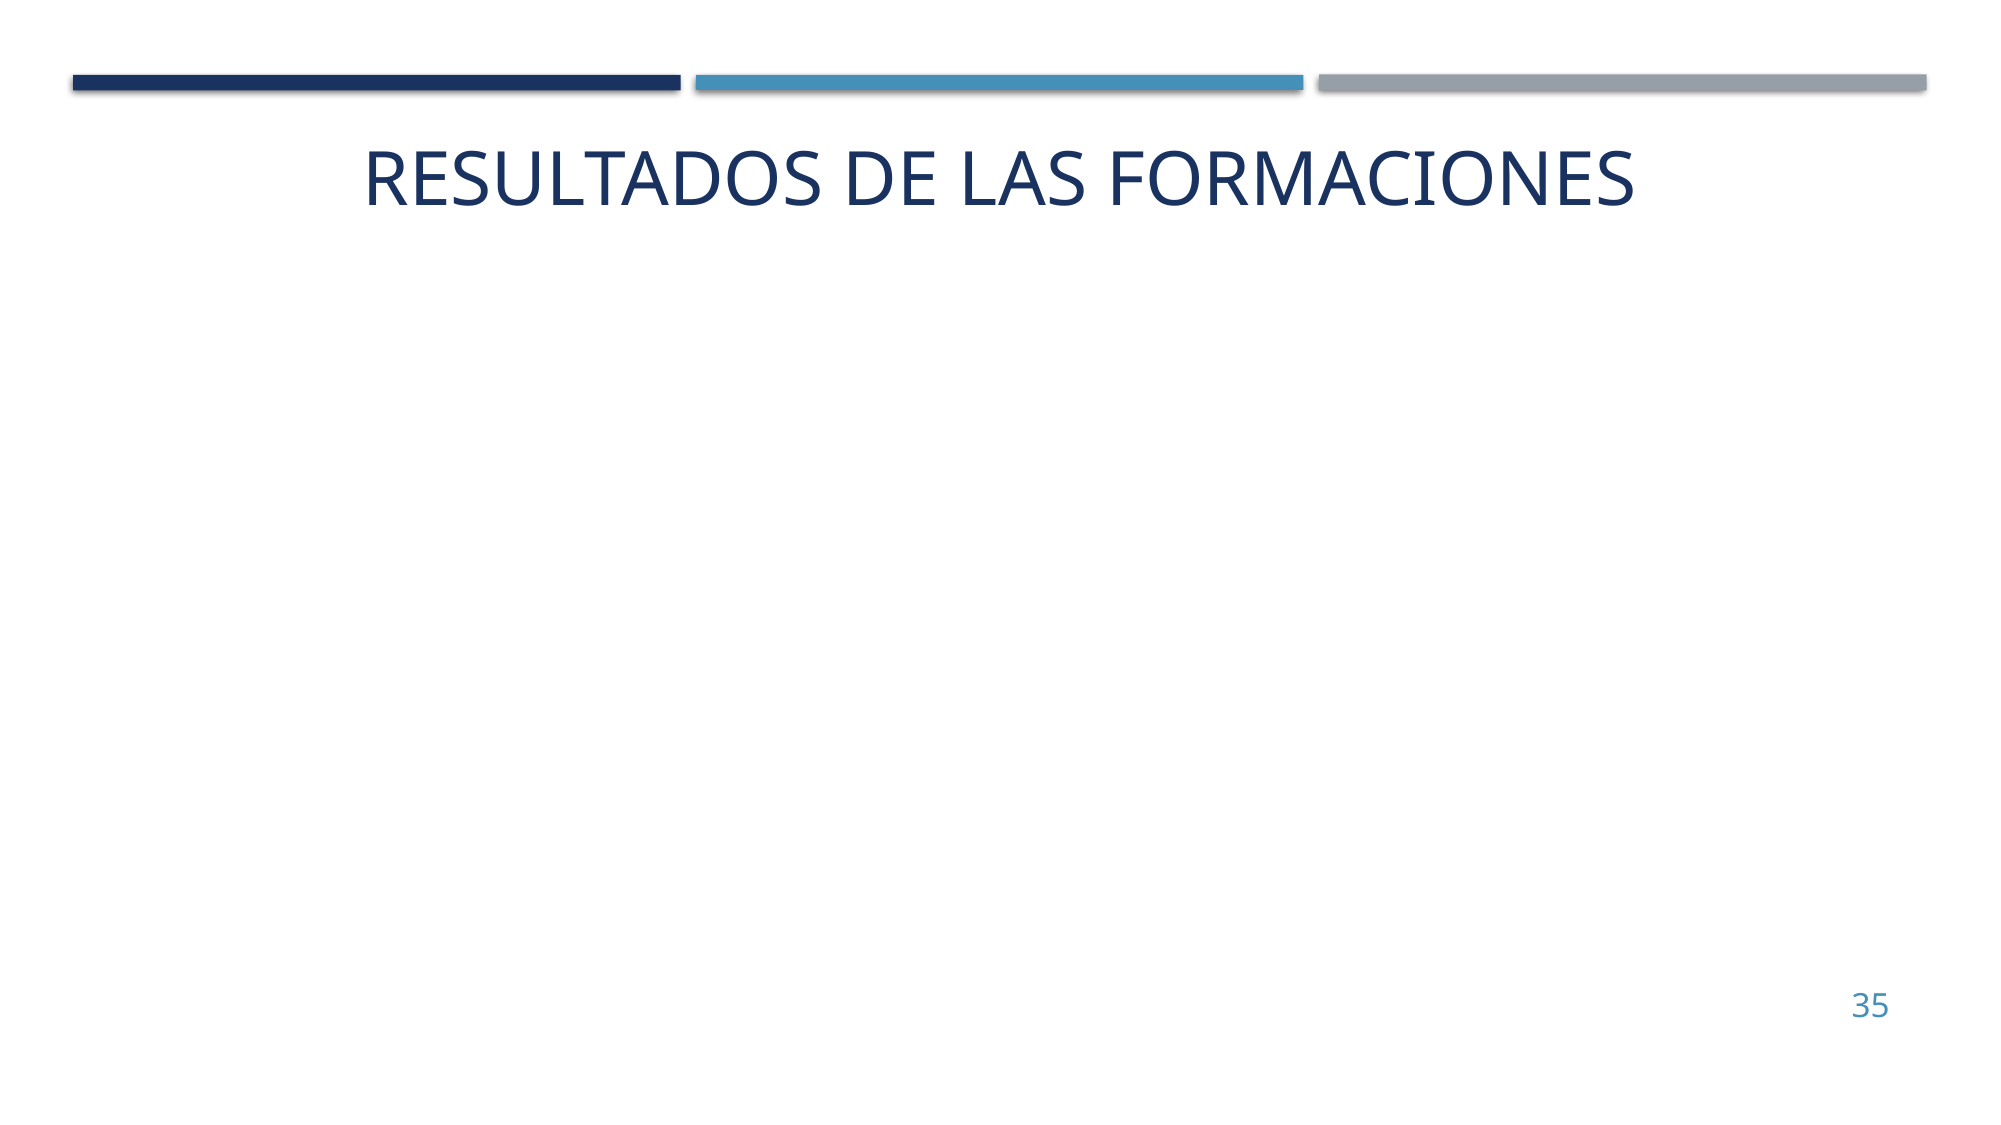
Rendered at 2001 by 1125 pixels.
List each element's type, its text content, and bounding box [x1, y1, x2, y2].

slide_number 35 [1732, 977, 1905, 1037]
title Resultados de las formaciones [95, 94, 1905, 257]
